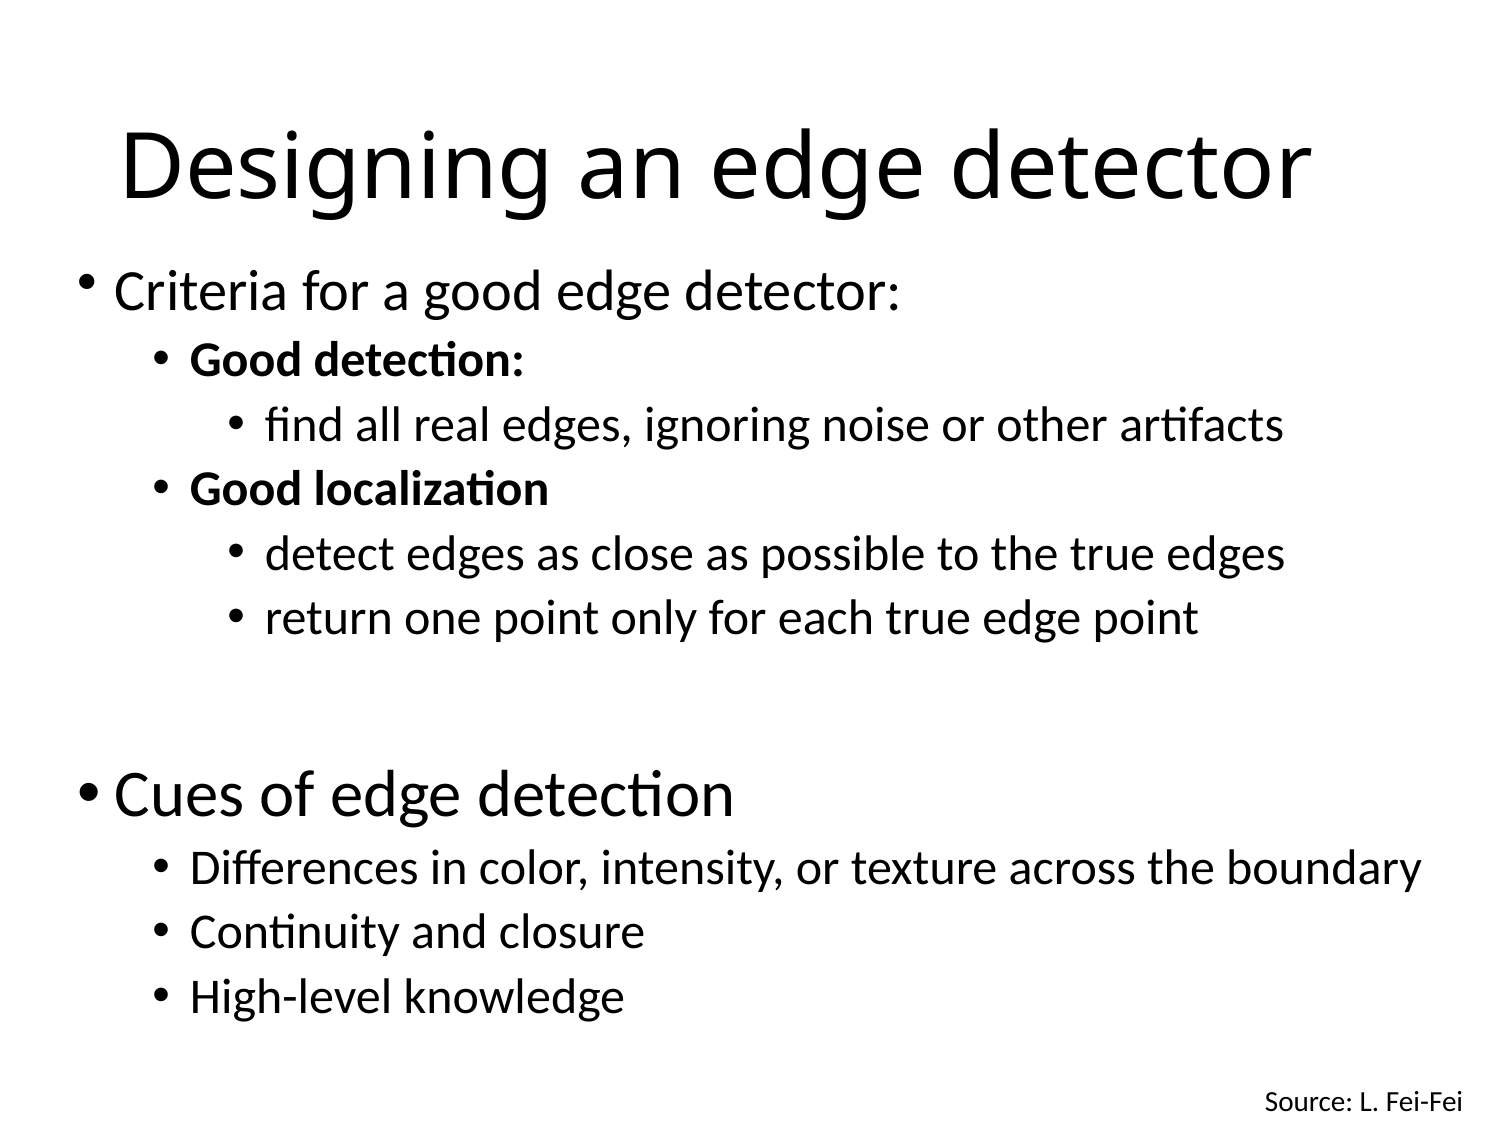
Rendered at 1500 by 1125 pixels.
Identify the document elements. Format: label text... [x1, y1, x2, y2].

title Designing an edge detector [103, 59, 1397, 252]
list Criteria for a good edge detector: Good detection: find all real edges, ignoring noise or other artifacts Good localization detect edges as close as possible to the true edges return one point only for each true edge point Cues of edge detection Differences in color, intensity, or texture across the boundary Continuity and closure High-level knowledge [62, 252, 1450, 1115]
text_box Source: L. Fei-Fei [1249, 1074, 1479, 1125]
